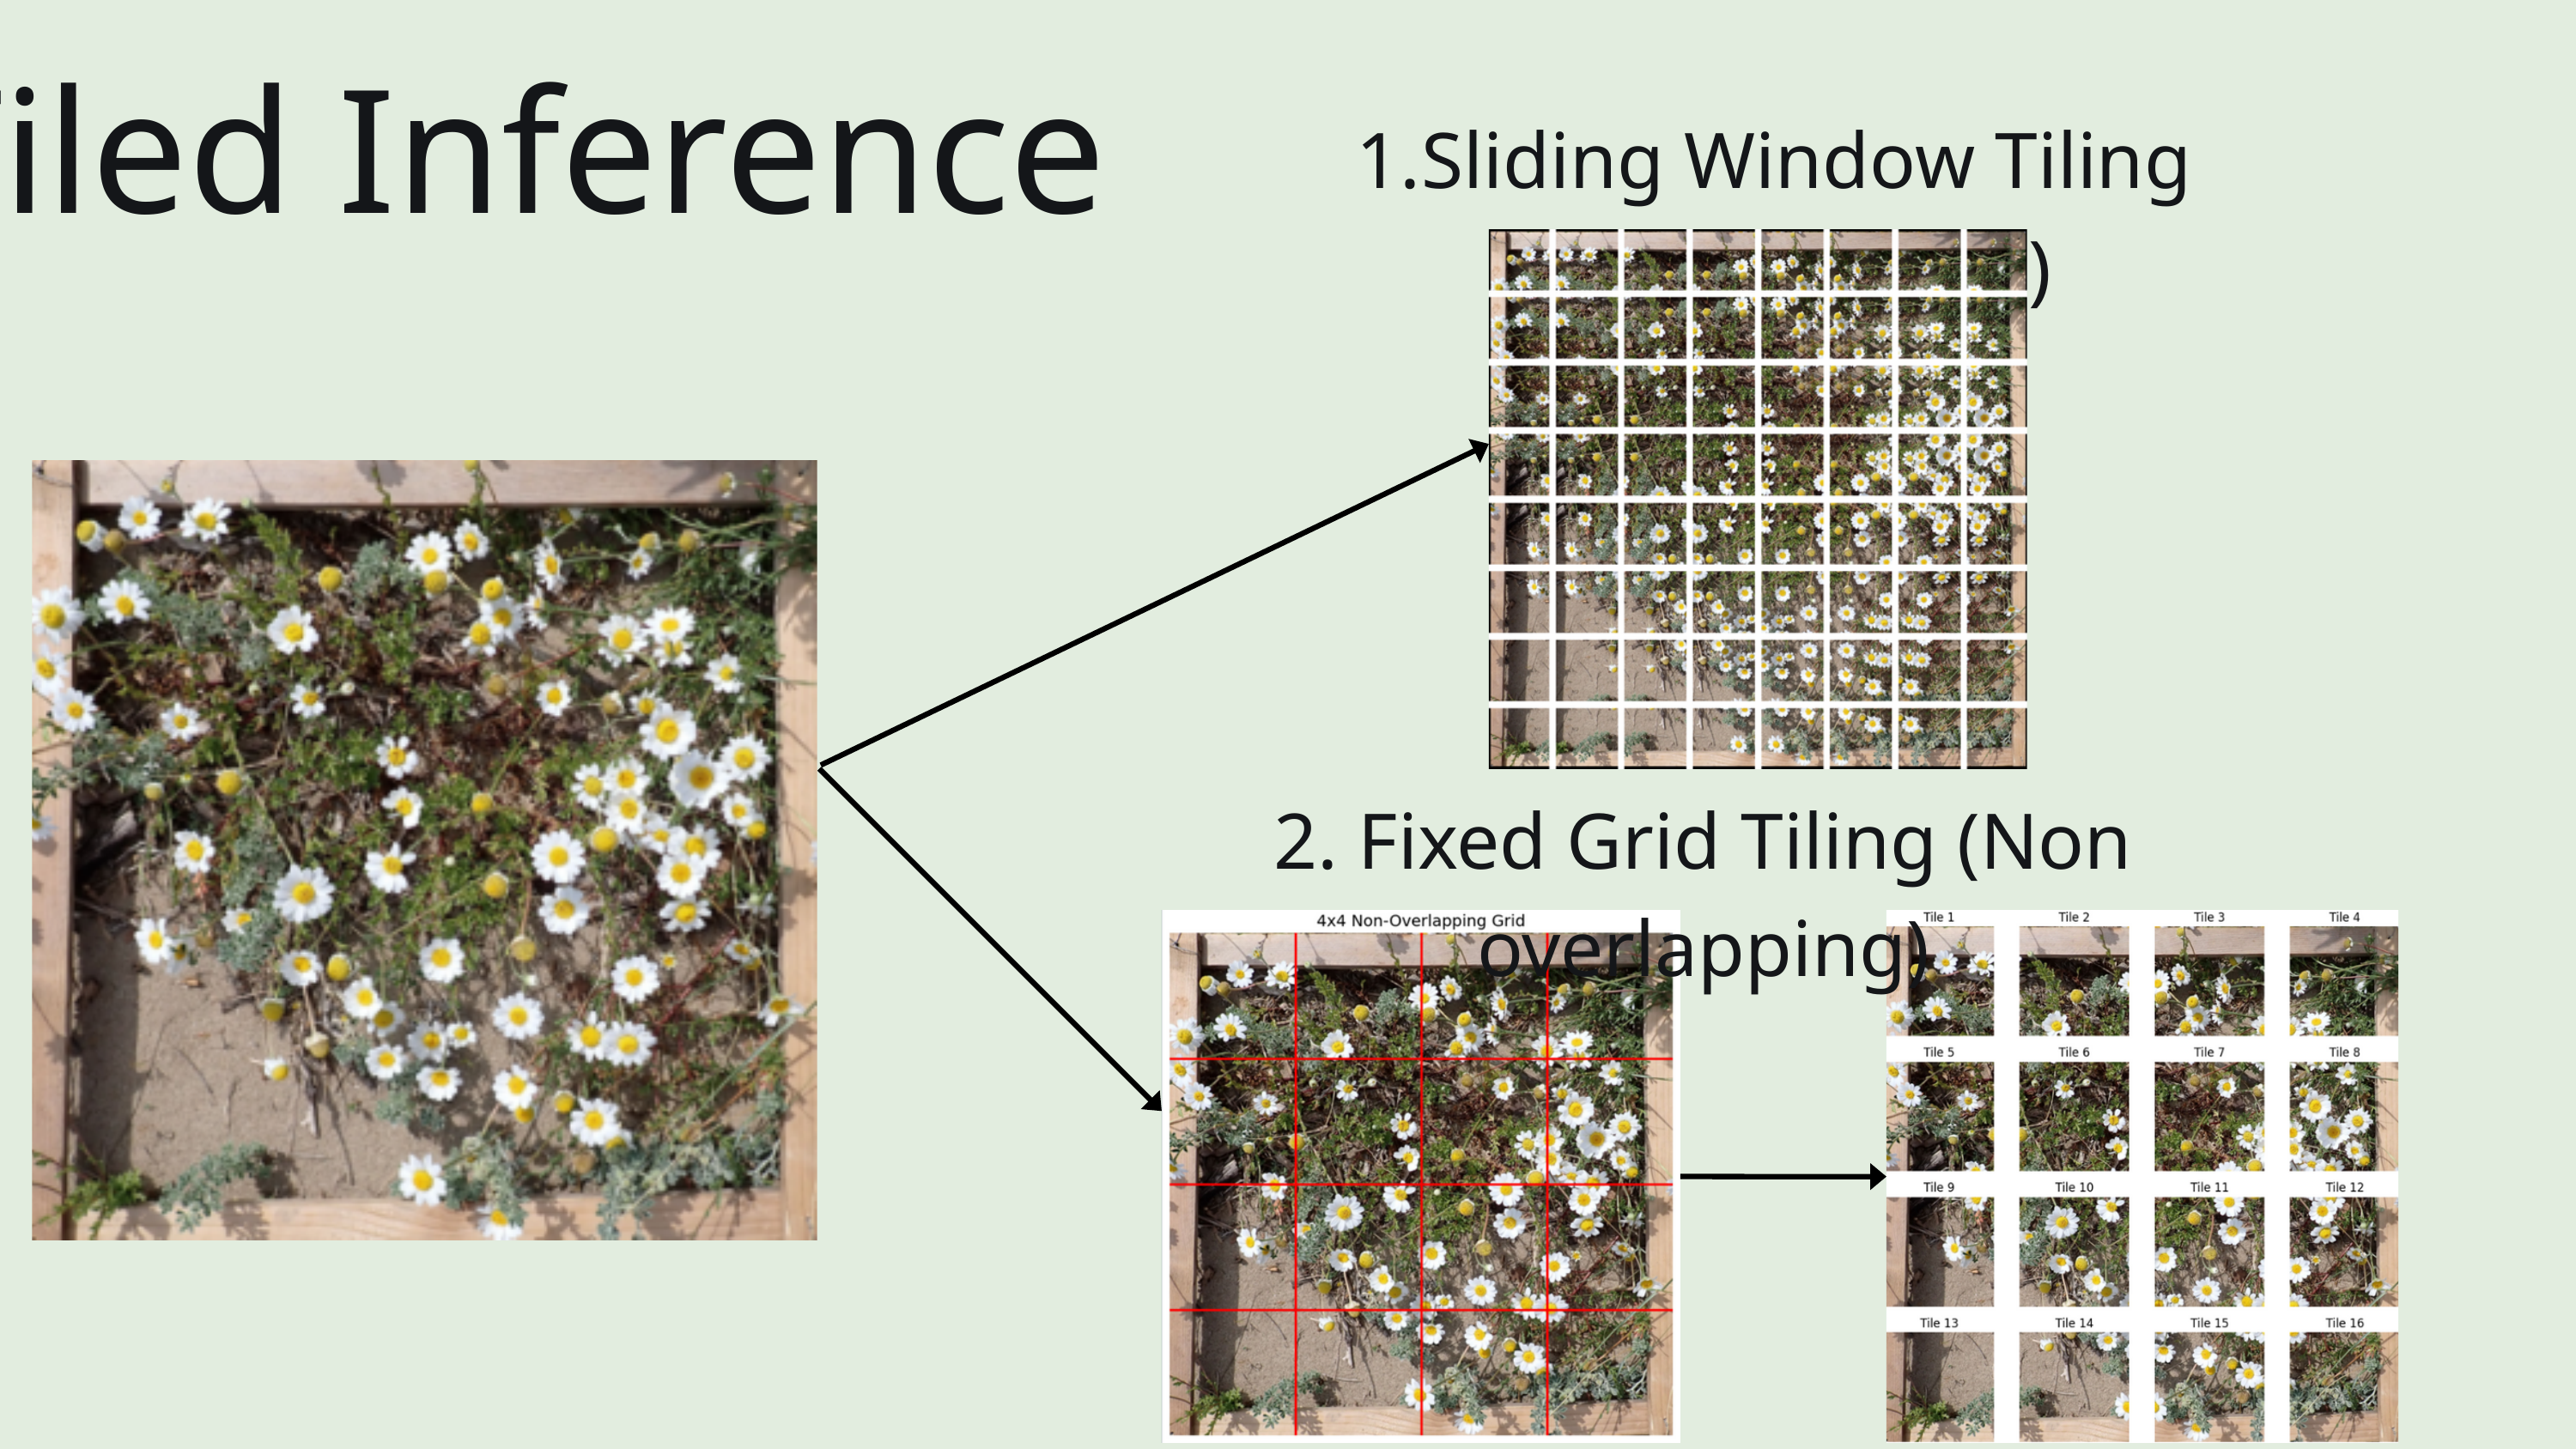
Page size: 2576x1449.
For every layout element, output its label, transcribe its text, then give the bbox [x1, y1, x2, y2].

text_box Sliding Window Tiling (Overlapping) [1161, 96, 2322, 312]
text_box 2. Fixed Grid Tiling (Non overlapping) [1123, 776, 2284, 991]
text_box [1488, 229, 2027, 769]
text_box [32, 460, 817, 1240]
text_box [1680, 1167, 1886, 1186]
text_box [820, 440, 1489, 766]
text_box [1886, 910, 2399, 1443]
text_box [1161, 991, 1680, 1443]
text_box Tiled Inference [0, 7, 1288, 248]
text_box [819, 768, 1162, 1112]
